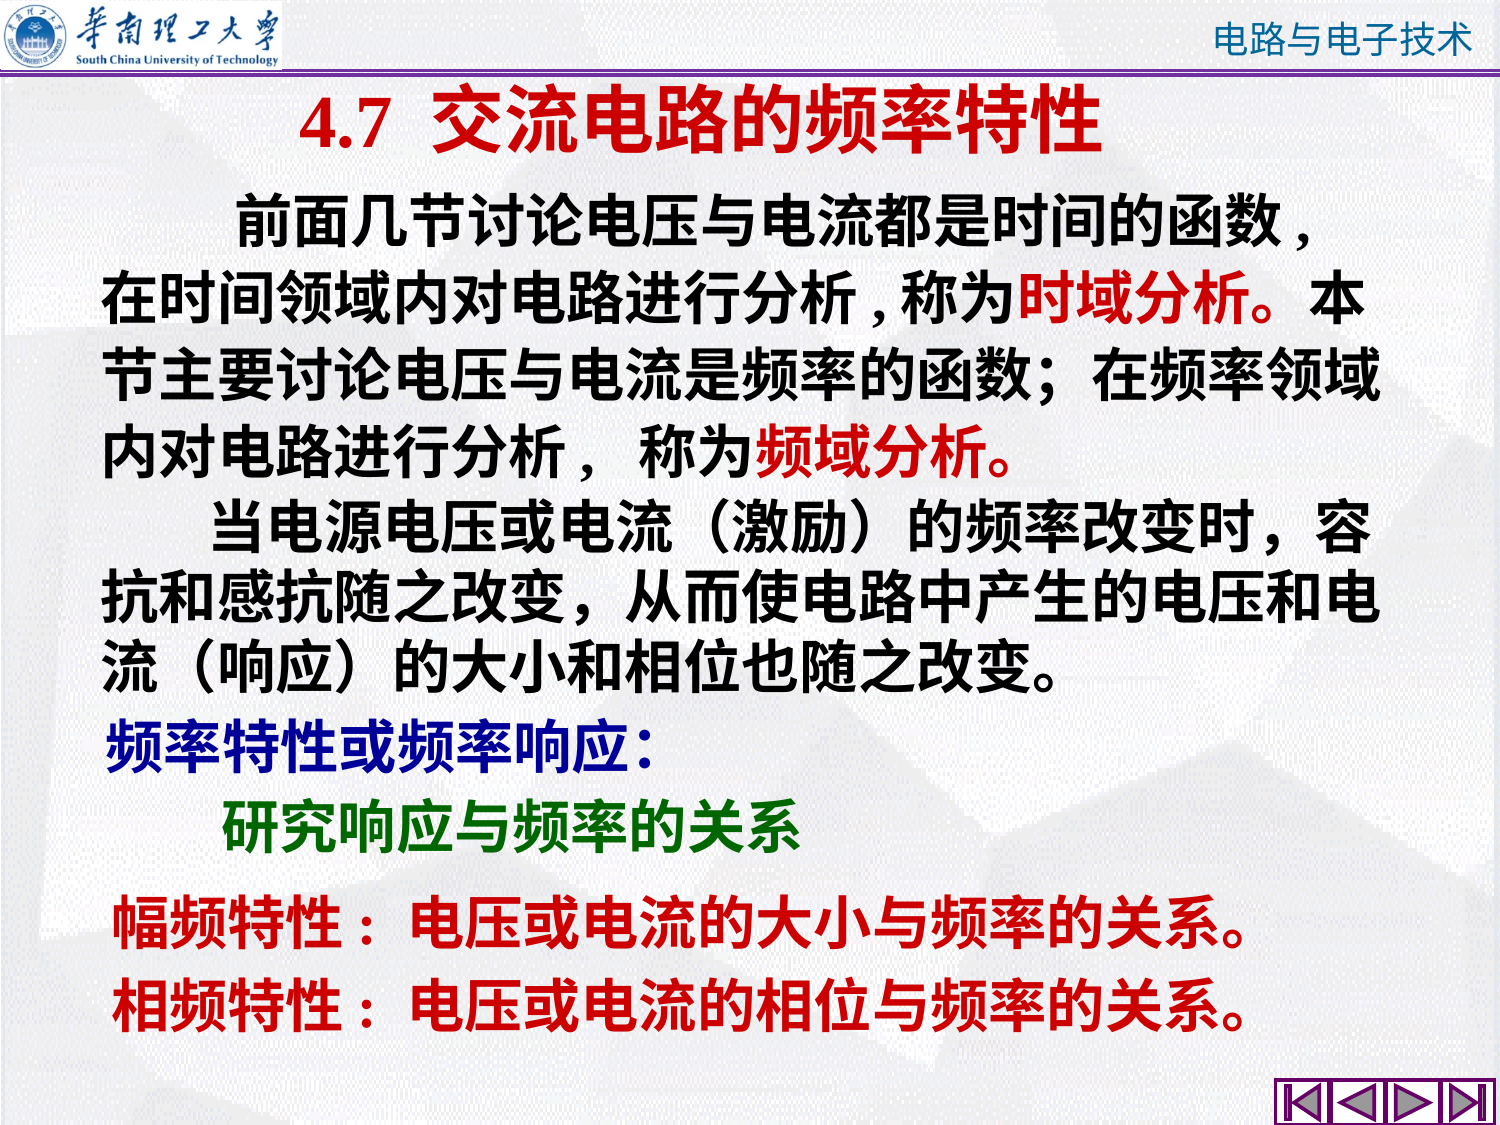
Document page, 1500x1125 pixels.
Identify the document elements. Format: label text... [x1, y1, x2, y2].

picture [1, 77, 1500, 1125]
picture [1, 0, 1500, 70]
text_box 前面几节讨论电压与电流都是时间的函数, 在时间领域内对电路进行分析,称为时域分析。本节主要讨论电压与电流是频率的函数；在频率领域内对电路进行分析, 称为频域分析。 [86, 170, 1436, 493]
text_box 频率特性或频率响应： [91, 707, 979, 789]
text_box 当电源电压或电流（激励）的频率改变时，容抗和感抗随之改变，从而使电路中产生的电压和电流（响应）的大小和相位也随之改变。 [86, 482, 1424, 708]
text_box 研究响应与频率的关系 [206, 783, 819, 868]
text_box 幅频特性: 电压或电流的大小与频率的关系。 [96, 879, 1295, 964]
title 4.7 交流电路的频率特性 [284, 74, 1235, 170]
text_box 相频特性: 电压或电流的相位与频率的关系。 [96, 964, 1295, 1047]
